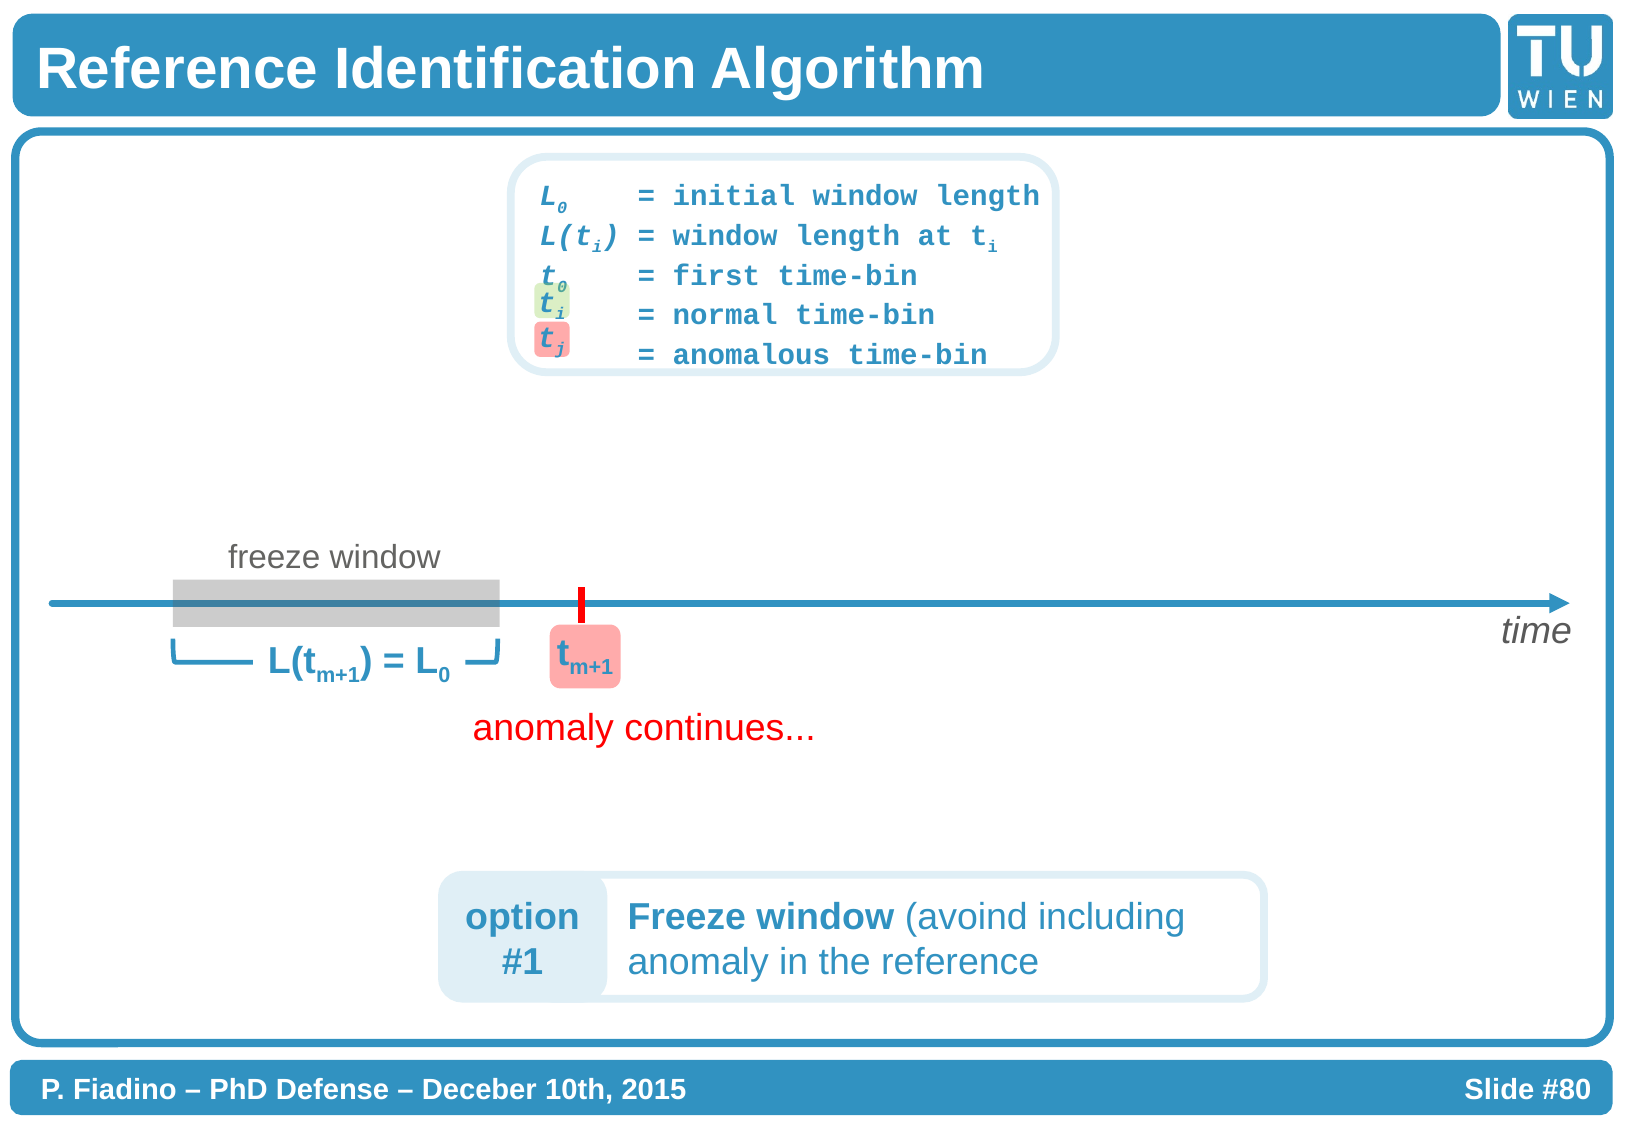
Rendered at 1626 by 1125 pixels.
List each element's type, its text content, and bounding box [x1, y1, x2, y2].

text_box anomaly continues... [458, 695, 831, 756]
text_box L(tm+1) = L0 [253, 628, 466, 695]
picture [1508, 14, 1613, 119]
text_box [509, 155, 1057, 374]
text_box tm+1 [542, 620, 629, 686]
text_box Freeze window (avoind including anomaly in the reference [585, 873, 1266, 1000]
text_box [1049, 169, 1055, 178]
text_box [172, 638, 253, 663]
text_box [172, 579, 500, 603]
text_box [172, 604, 500, 627]
text_box [466, 638, 498, 663]
text_box freeze window [213, 527, 456, 583]
text_box P. Fiadino – PhD Defense – Deceber 10th, 2015............... Slide #80 [12, 1063, 1610, 1112]
text_box option #1 [440, 873, 605, 1000]
text_box Reference Identification Algorithm [15, 16, 1498, 114]
text_box 111 [14, 130, 1611, 1045]
text_box time [1486, 598, 1587, 659]
text_box L0 = initial window length L(ti) = window length at ti t0 = first time-bin = normal time-bin t0 = anomalous time-bin [524, 351, 1055, 418]
